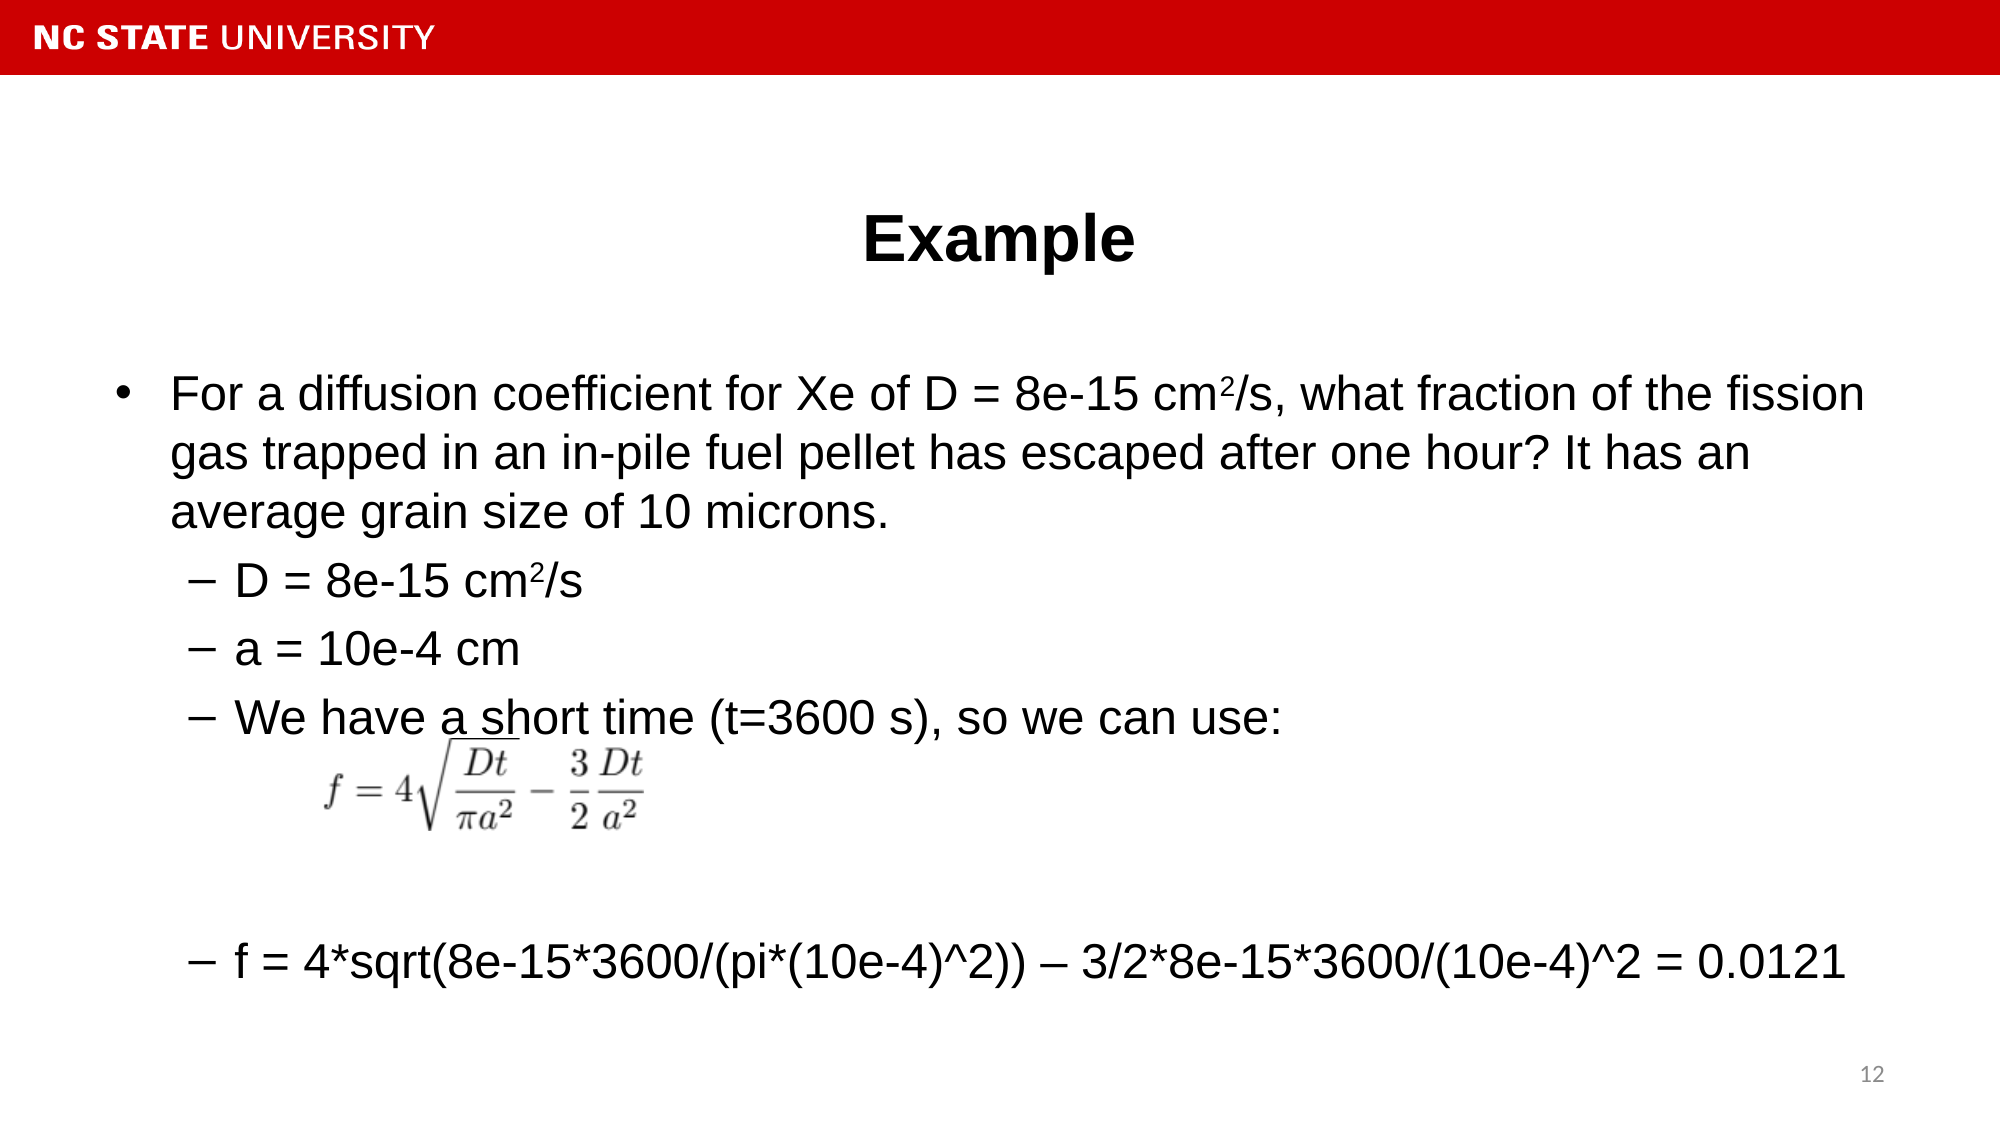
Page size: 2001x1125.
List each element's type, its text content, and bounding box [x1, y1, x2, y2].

picture [0, 0, 2000, 75]
title Example [99, 147, 1900, 323]
picture [323, 738, 645, 831]
list For a diffusion coefficient for Xe of D = 8e-15 cm2/s, what fraction of the fission gas trapped in an in-pile fuel pellet has escaped after one hour? It has an average grain size of 10 microns. D = 8e-15 cm2/s a = 10e-4 cm We have a short time (t=3600 s), so we can use: f = 4*sqrt(8e-15*3600/(pi*(10e-4)^2)) – 3/2*8e-15*3600/(10e-4)^2 = 0.0121 [99, 354, 1900, 1005]
slide_number 12 [1433, 1042, 1900, 1103]
